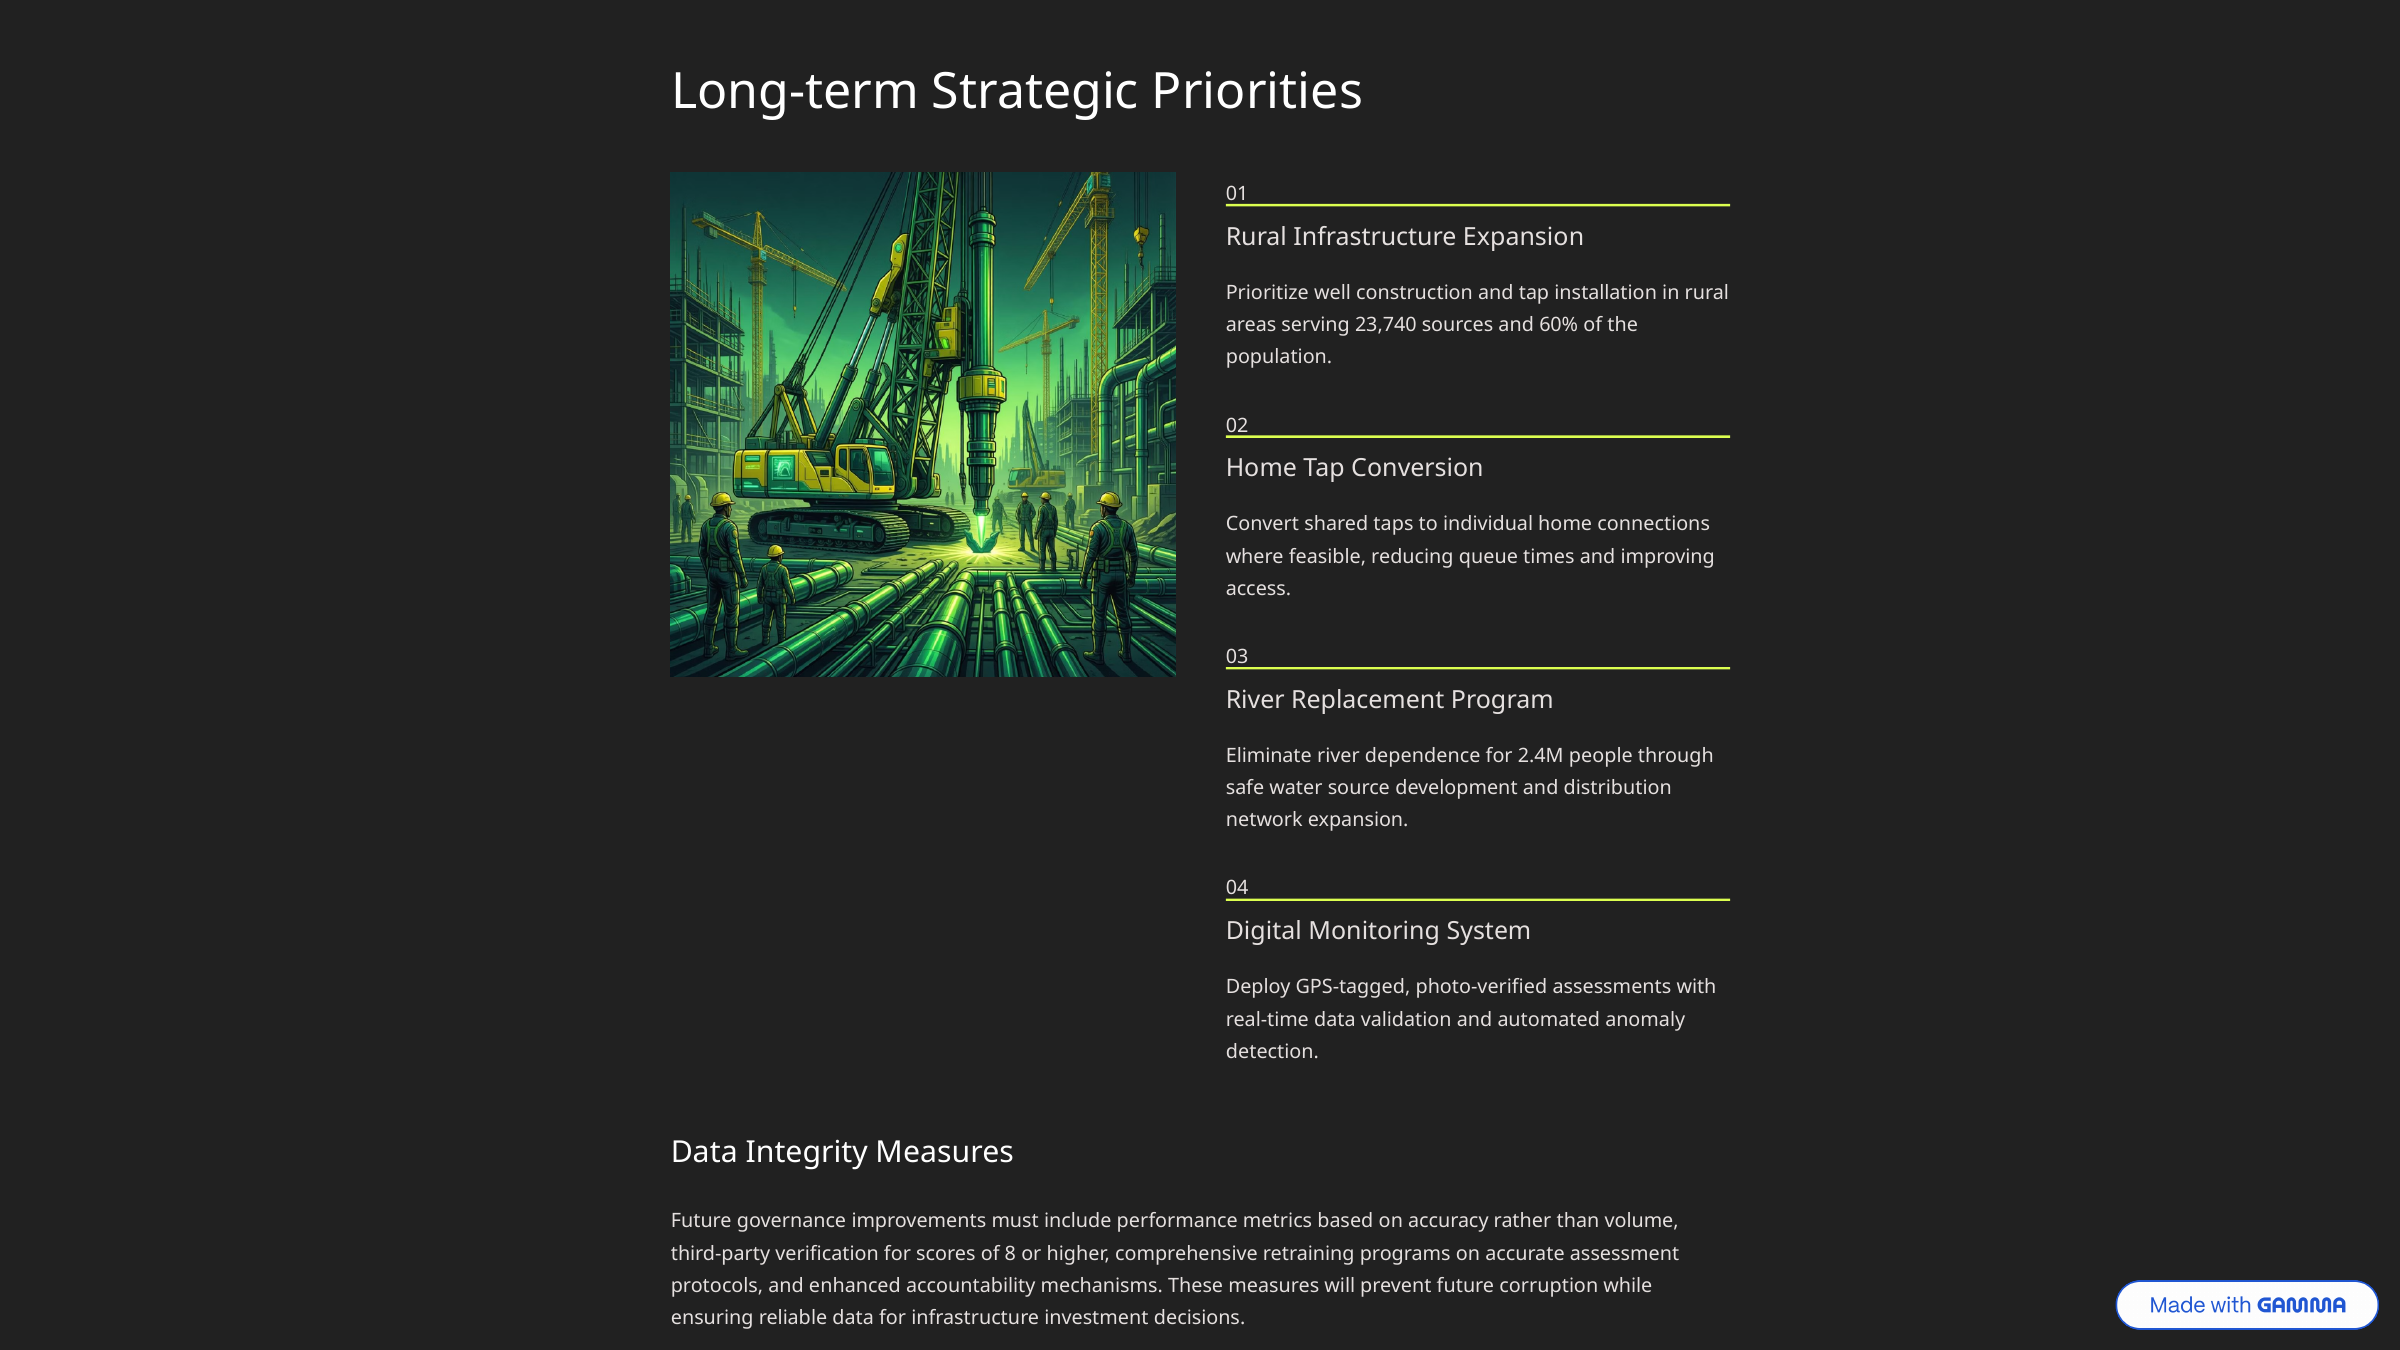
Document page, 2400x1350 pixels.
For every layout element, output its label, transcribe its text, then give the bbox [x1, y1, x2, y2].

text_box Future governance improvements must include performance metrics based on accuracy rather than volume, third-party verification for scores of 8 or higher, comprehensive retraining programs on accurate assessment protocols, and enhanced accountability mechanisms. These measures will prevent future corruption while ensuring reliable data for infrastructure investment decisions. [670, 1199, 1729, 1329]
text_box 03 [1225, 635, 1247, 661]
text_box Eliminate river dependence for 2.4M people through safe water source development and distribution network expansion. [1225, 733, 1731, 832]
text_box Rural Infrastructure Expansion [1225, 219, 1682, 251]
text_box Long-term Strategic Priorities [670, 55, 1583, 119]
text_box Convert shared taps to individual home connections where feasible, reducing queue times and improving access. [1225, 502, 1731, 600]
text_box Home Tap Conversion [1225, 450, 1515, 483]
text_box Deploy GPS-tagged, photo-verified assessments with real-time data validation and automated anomaly detection. [1225, 965, 1731, 1063]
text_box 01 [1225, 172, 1247, 198]
text_box Prioritize well construction and tap installation in rural areas serving 23,740 sources and 60% of the population. [1225, 270, 1731, 369]
text_box 04 [1225, 866, 1247, 892]
picture [2106, 1271, 2389, 1339]
text_box Data Integrity Measures [670, 1131, 1091, 1170]
text_box Digital Monitoring System [1225, 913, 1606, 946]
text_box [1225, 203, 1731, 207]
text_box River Replacement Program [1225, 682, 1606, 714]
picture [670, 171, 1176, 677]
text_box 02 [1225, 403, 1247, 429]
